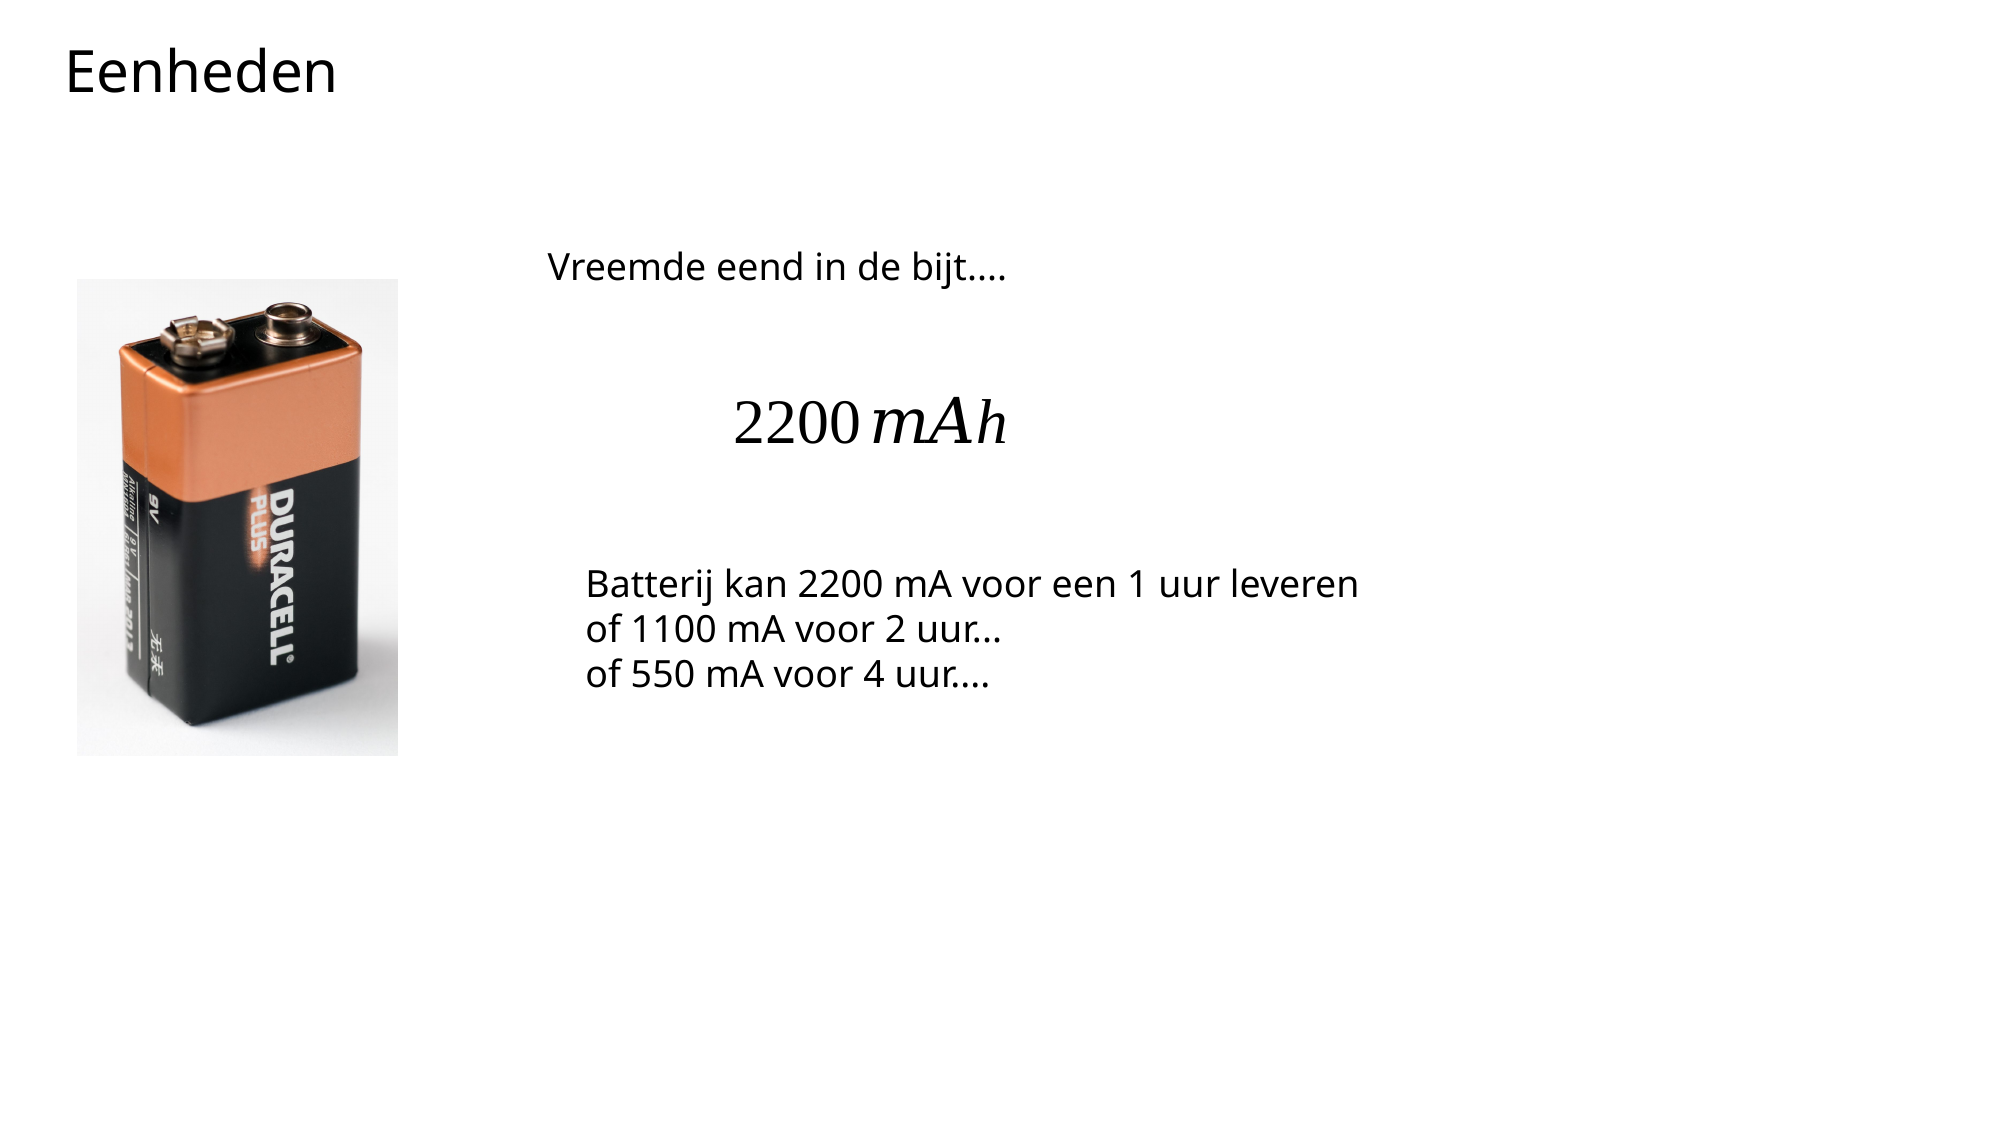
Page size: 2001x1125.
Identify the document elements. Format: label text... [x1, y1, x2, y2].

text_box Batterij kan 2200 mA voor een 1 uur leveren of 1100 mA voor 2 uur... of 550 mA voor 4 uur.... [570, 552, 1376, 702]
text_box Vreemde eend in de bijt.... [532, 235, 1023, 296]
picture [77, 279, 399, 757]
text_box Eenheden [49, 26, 354, 112]
